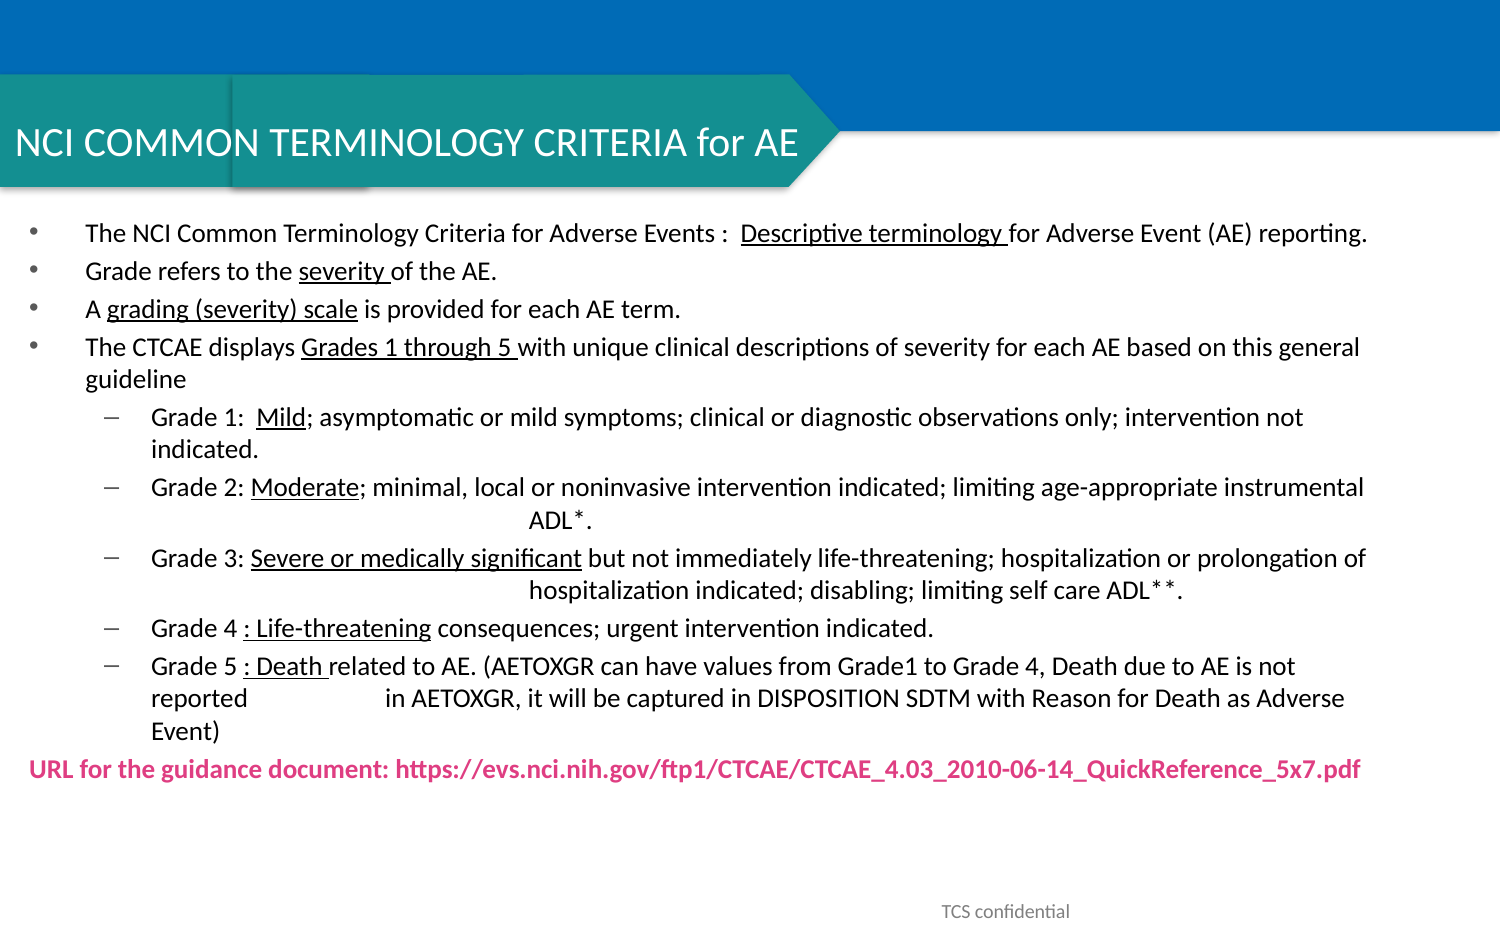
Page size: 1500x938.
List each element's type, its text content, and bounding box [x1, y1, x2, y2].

title NCI COMMON TERMINOLOGY CRITERIA for AE [0, 107, 1106, 196]
list The NCI Common Terminology Criteria for Adverse Events : Descriptive terminology for Adverse Event (AE) reporting. Grade refers to the severity of the AE. A grading (severity) scale is provided for each AE term. The CTCAE displays Grades 1 through 5 with unique clinical descriptions of severity for each AE based on this general guideline Grade 1: Mild; asymptomatic or mild symptoms; clinical or diagnostic observations only; intervention not indicated. Grade 2: Moderate; minimal, local or noninvasive intervention indicated; limiting age-appropriate instrumental ADL*. Grade 3: Severe or medically significant but not immediately life-threatening; hospitalization or prolongation of hospitalization indicated; disabling; limiting self care ADL**. Grade 4 : Life-threatening consequences; urgent intervention indicated. Grade 5 : Death related to AE. (AETOXGR can have values from Grade1 to Grade 4, Death due to AE is not reported in AETOXGR, it will be captured in DISPOSITION SDTM with Reason for Death as Adverse Event) URL for the guidance document: https://evs.nci.nih.gov/ftp1/CTCAE/CTCAE_4.03_2010-06-14_QuickReference_5x7.pdf [14, 207, 1411, 827]
text_box TCS confidential [775, 892, 1237, 928]
